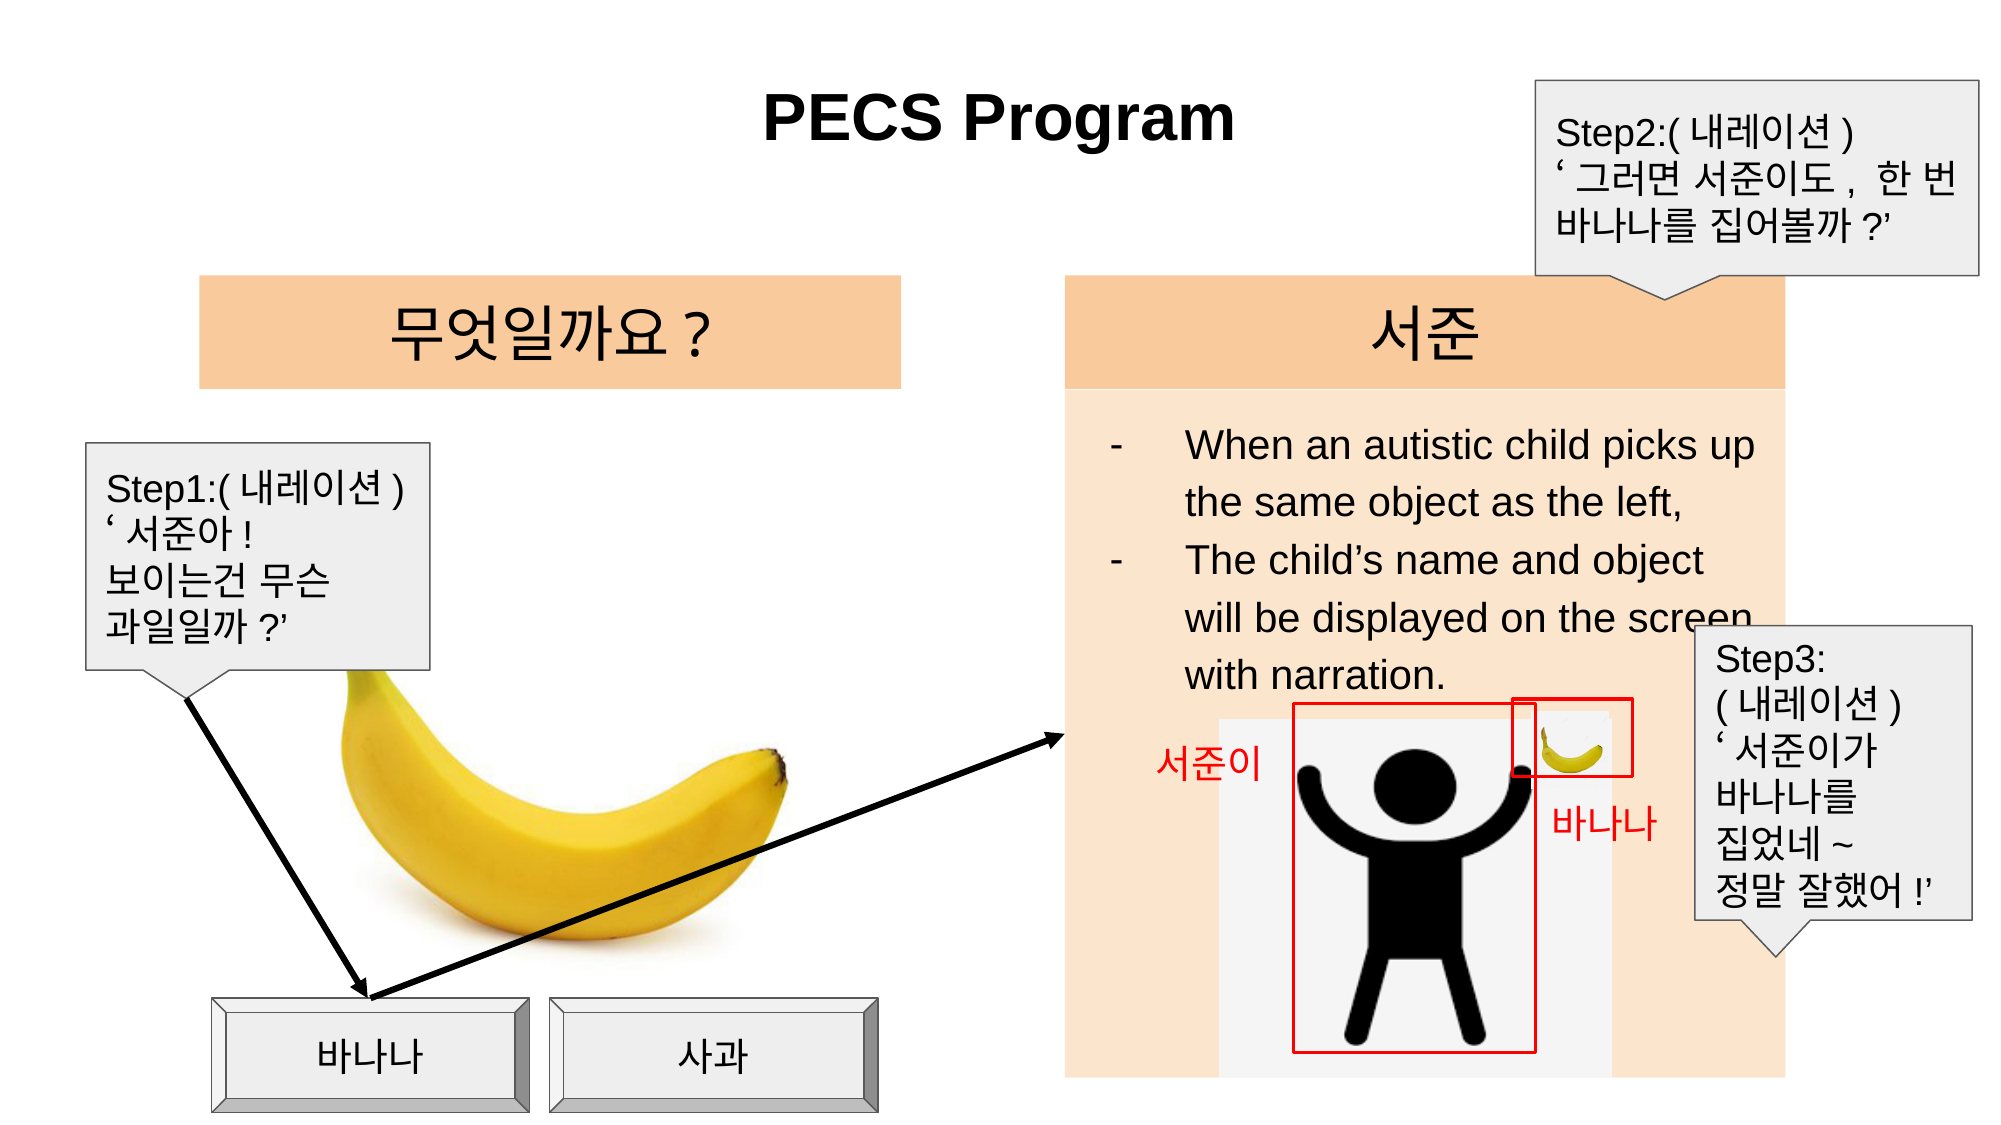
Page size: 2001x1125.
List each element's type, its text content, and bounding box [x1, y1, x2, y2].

text_box 바나나 [211, 1007, 530, 1113]
text_box 서준이 [1135, 719, 1217, 806]
text_box Step1:(내레이션) ‘서준아! 보이는건 무슨 과일일까?’ [85, 442, 193, 698]
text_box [370, 733, 1066, 999]
text_box Step3: (내레이션) ‘서준이가 바나나를 집었네~ 정말 잘했어!’ [1694, 625, 1973, 957]
text_box 서준 [1064, 275, 1786, 389]
title PECS Program [68, 53, 1932, 179]
text_box 사과 [549, 1007, 879, 1113]
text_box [185, 698, 368, 999]
list When an autistic child picks up the same object as the left, The child’s name and object will be displayed on the screen with narration. [1064, 389, 1786, 1078]
text_box 무엇일까요? [199, 275, 902, 389]
picture [1219, 711, 1612, 1078]
text_box [1512, 699, 1633, 777]
text_box [1293, 703, 1512, 717]
picture [198, 389, 902, 987]
text_box 바나나 [1616, 779, 1745, 866]
text_box Step2:(내레이션) ‘그러면 서준이도, 한 번 바나나를 집어볼까?’ [1535, 80, 1979, 300]
